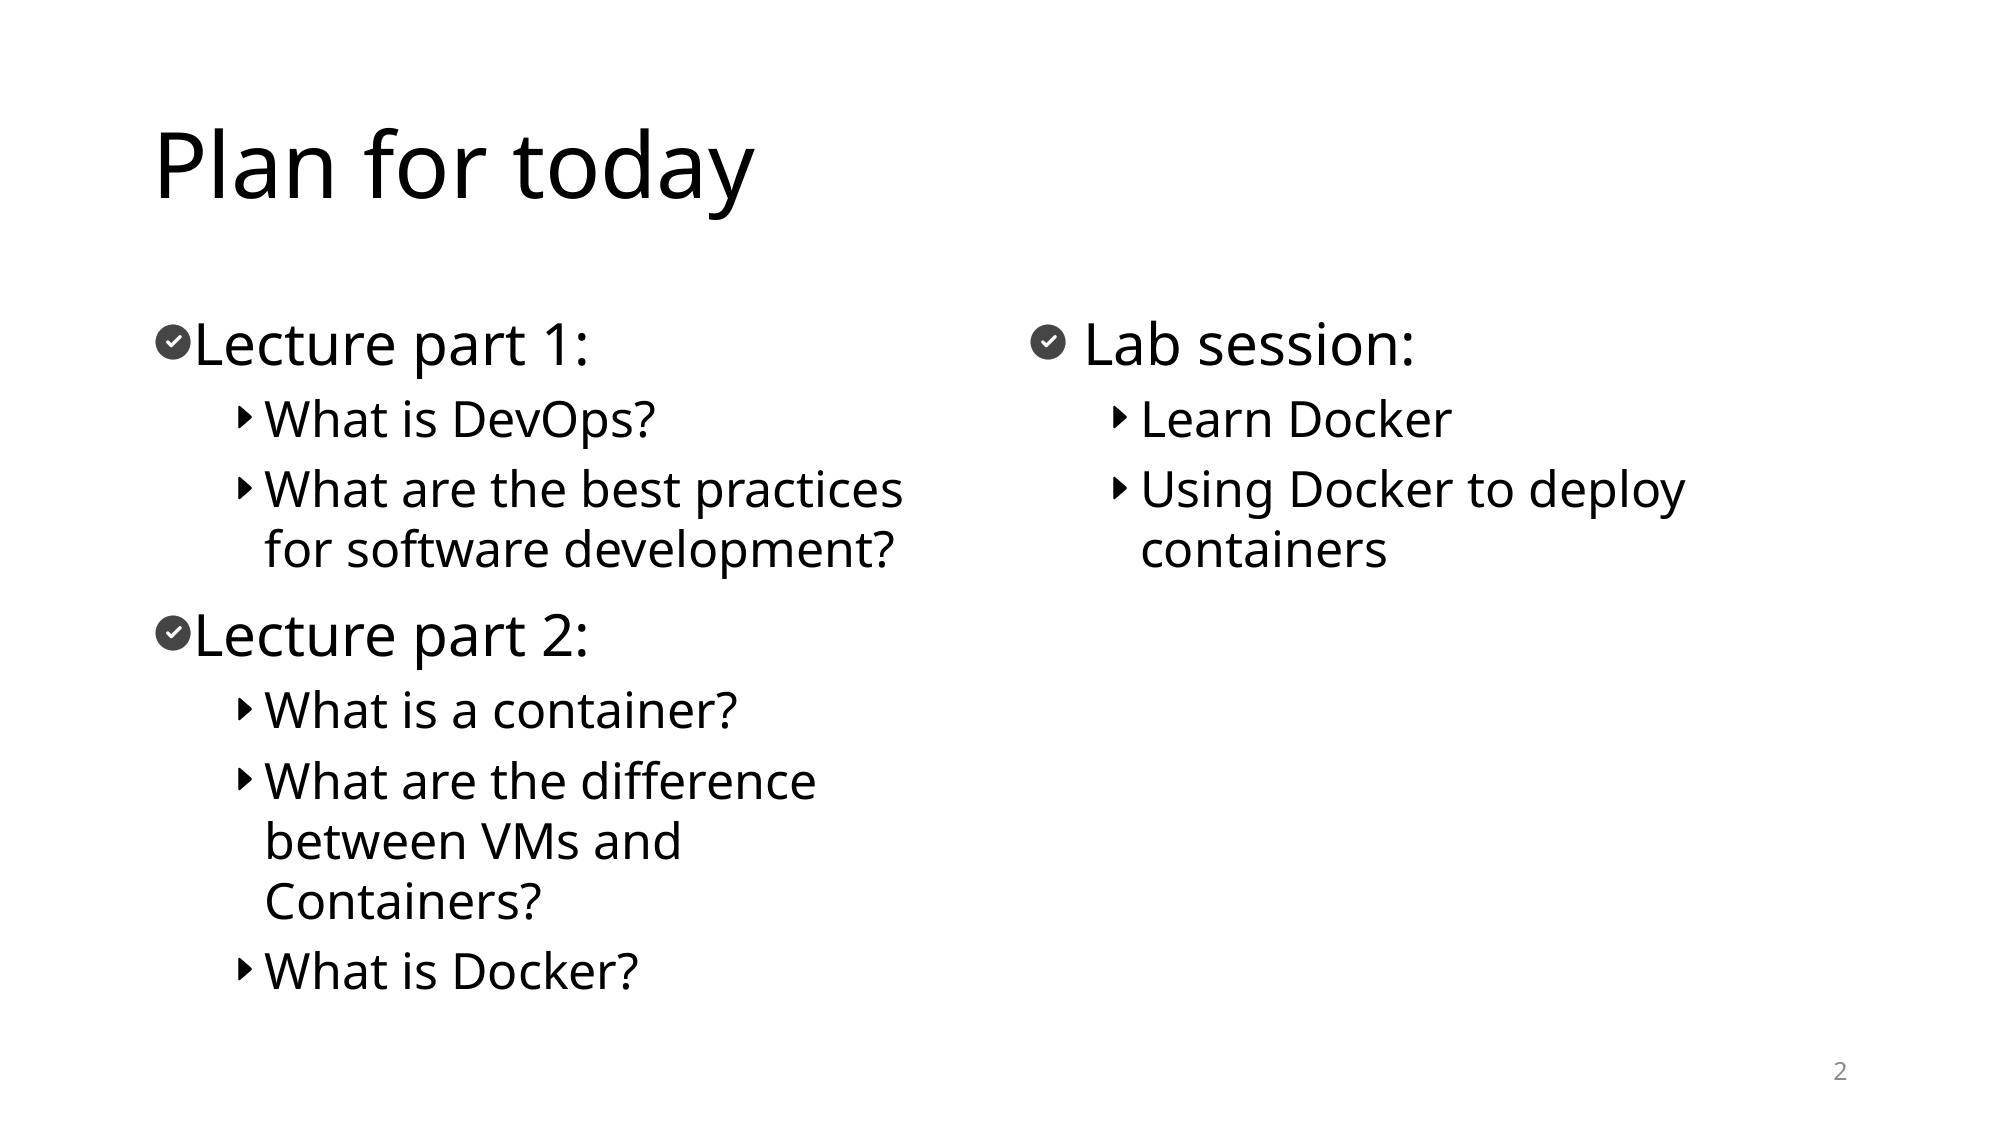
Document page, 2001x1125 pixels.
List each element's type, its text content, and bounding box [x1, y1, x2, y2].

picture [1102, 399, 1138, 435]
picture [152, 612, 194, 654]
picture [227, 470, 263, 506]
picture [152, 321, 194, 363]
title Plan for today [137, 59, 1863, 278]
picture [227, 951, 263, 987]
list Lecture part 1: What is DevOps? What are the best practices for software development? Lecture part 2: What is a container? What are the difference between VMs and Containers? What is Docker? [137, 299, 988, 1014]
picture [227, 691, 263, 727]
slide_number 2 [1412, 1042, 1863, 1103]
picture [1027, 321, 1069, 363]
picture [1102, 470, 1138, 506]
picture [227, 761, 263, 797]
picture [227, 399, 263, 435]
list Lab session: Learn Docker Using Docker to deploy containers [1012, 299, 1863, 1014]
